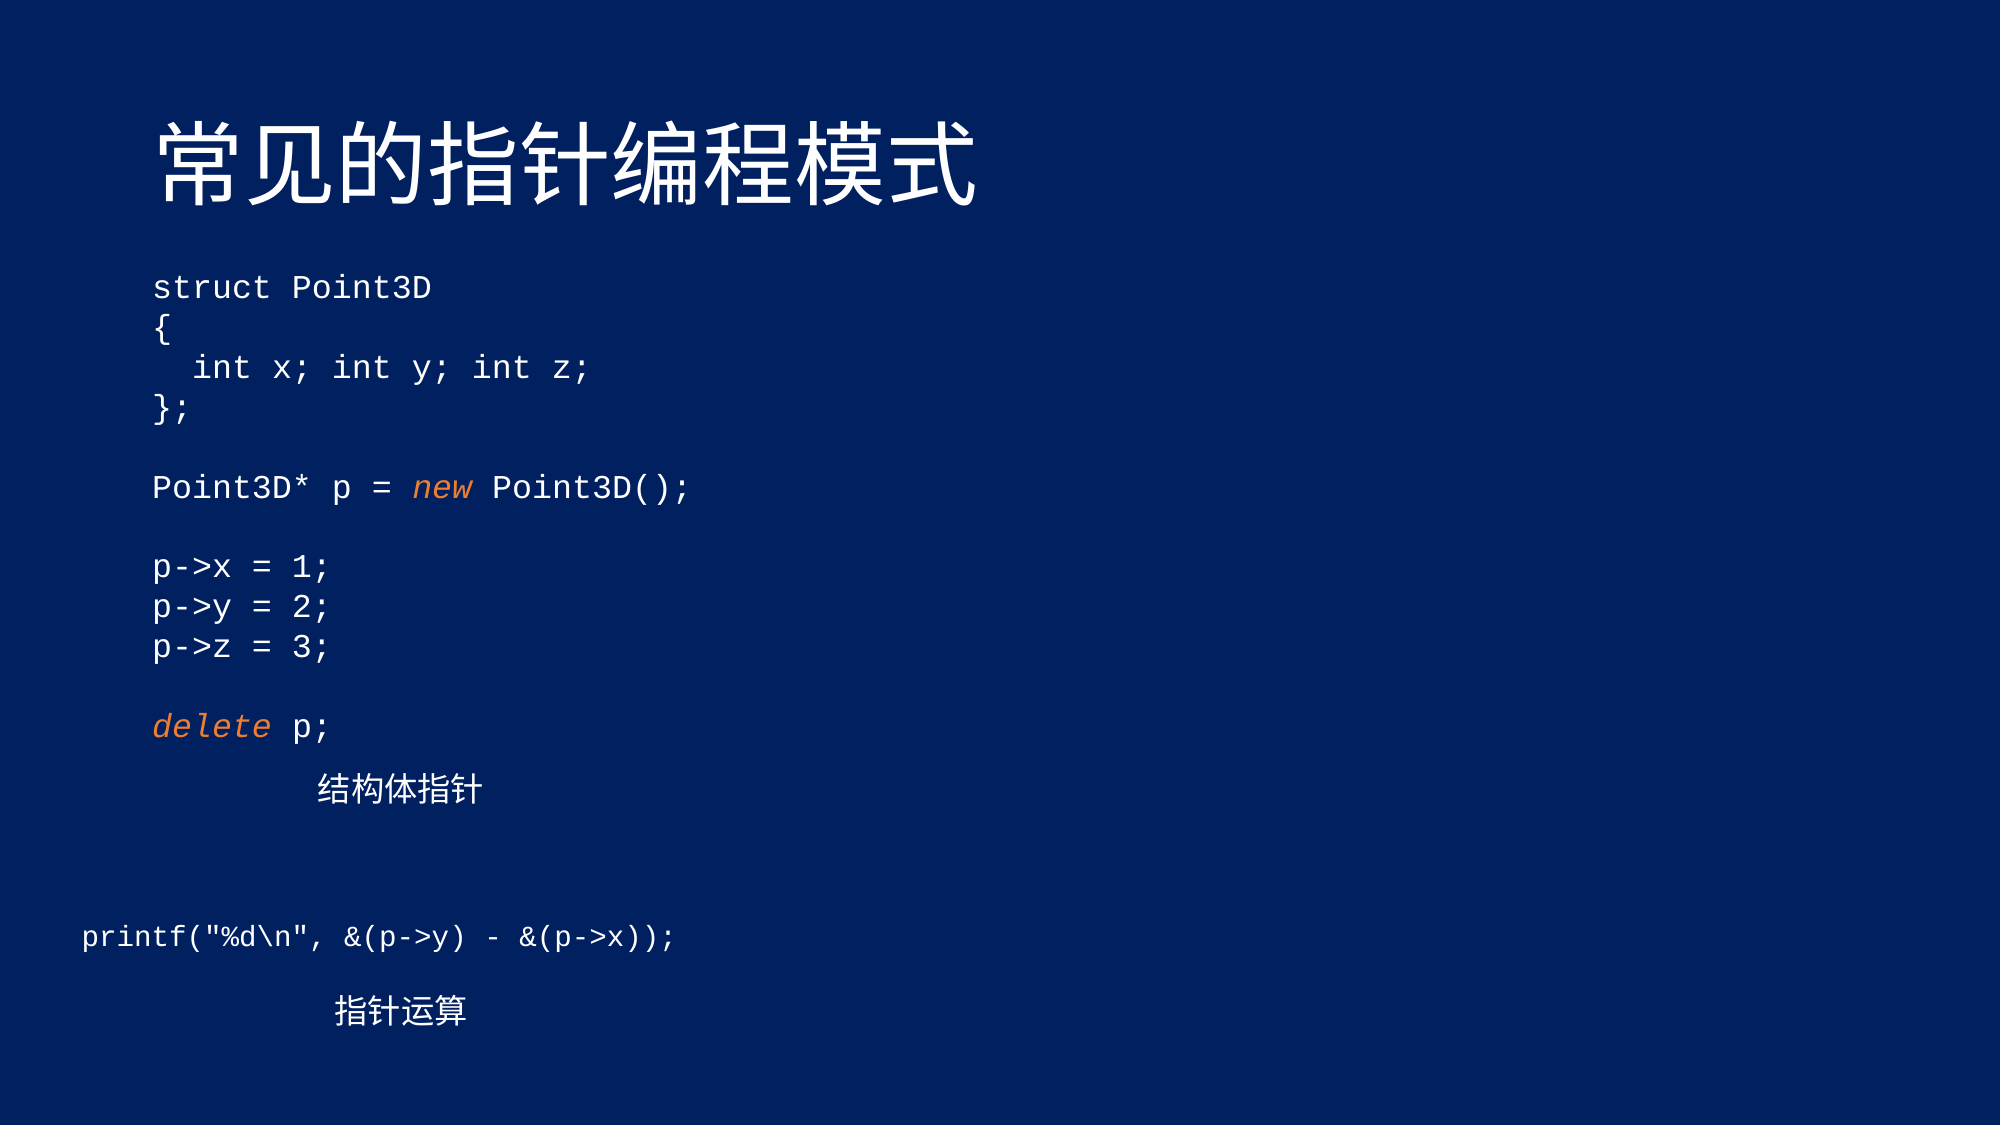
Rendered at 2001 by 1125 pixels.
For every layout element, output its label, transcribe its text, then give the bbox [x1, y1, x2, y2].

text_box 指针运算 [261, 983, 541, 1038]
text_box printf("%d\n", &(p->y) - &(p->x)); [66, 909, 706, 960]
title 常见的指针编程模式 [137, 59, 1863, 278]
text_box struct Point3D { int x; int y; int z; }; Point3D* p = new Point3D(); p->x = 1; p->y = 2; p->z = 3; delete p; [137, 257, 733, 752]
text_box 结构体指针 [261, 760, 541, 816]
